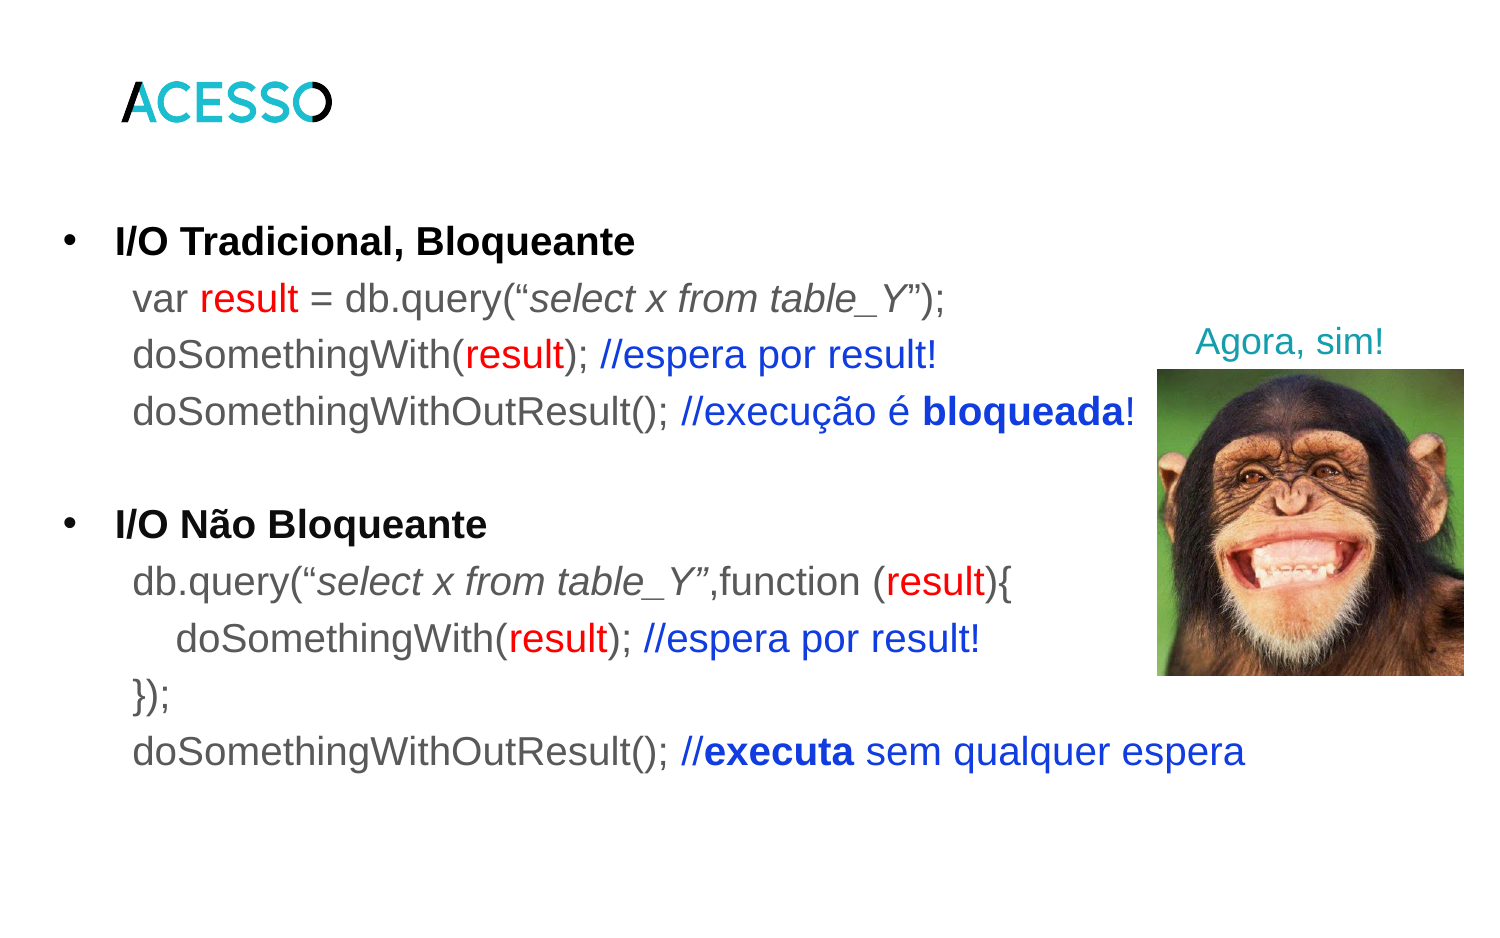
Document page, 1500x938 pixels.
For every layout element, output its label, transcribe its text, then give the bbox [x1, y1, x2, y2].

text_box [1156, 309, 1500, 676]
picture [121, 81, 332, 123]
list I/O Tradicional, Bloqueante var result = db.query(“select x from table_Y”); doSomethingWith(result); //espera por result! doSomethingWithOutResult(); //execução é bloqueada! I/O Não Bloqueante db.query(“select x from table_Y”,function (result){ doSomethingWith(result); //espera por result! }); doSomethingWithOutResult(); //executa sem qualquer espera [47, 207, 1297, 785]
